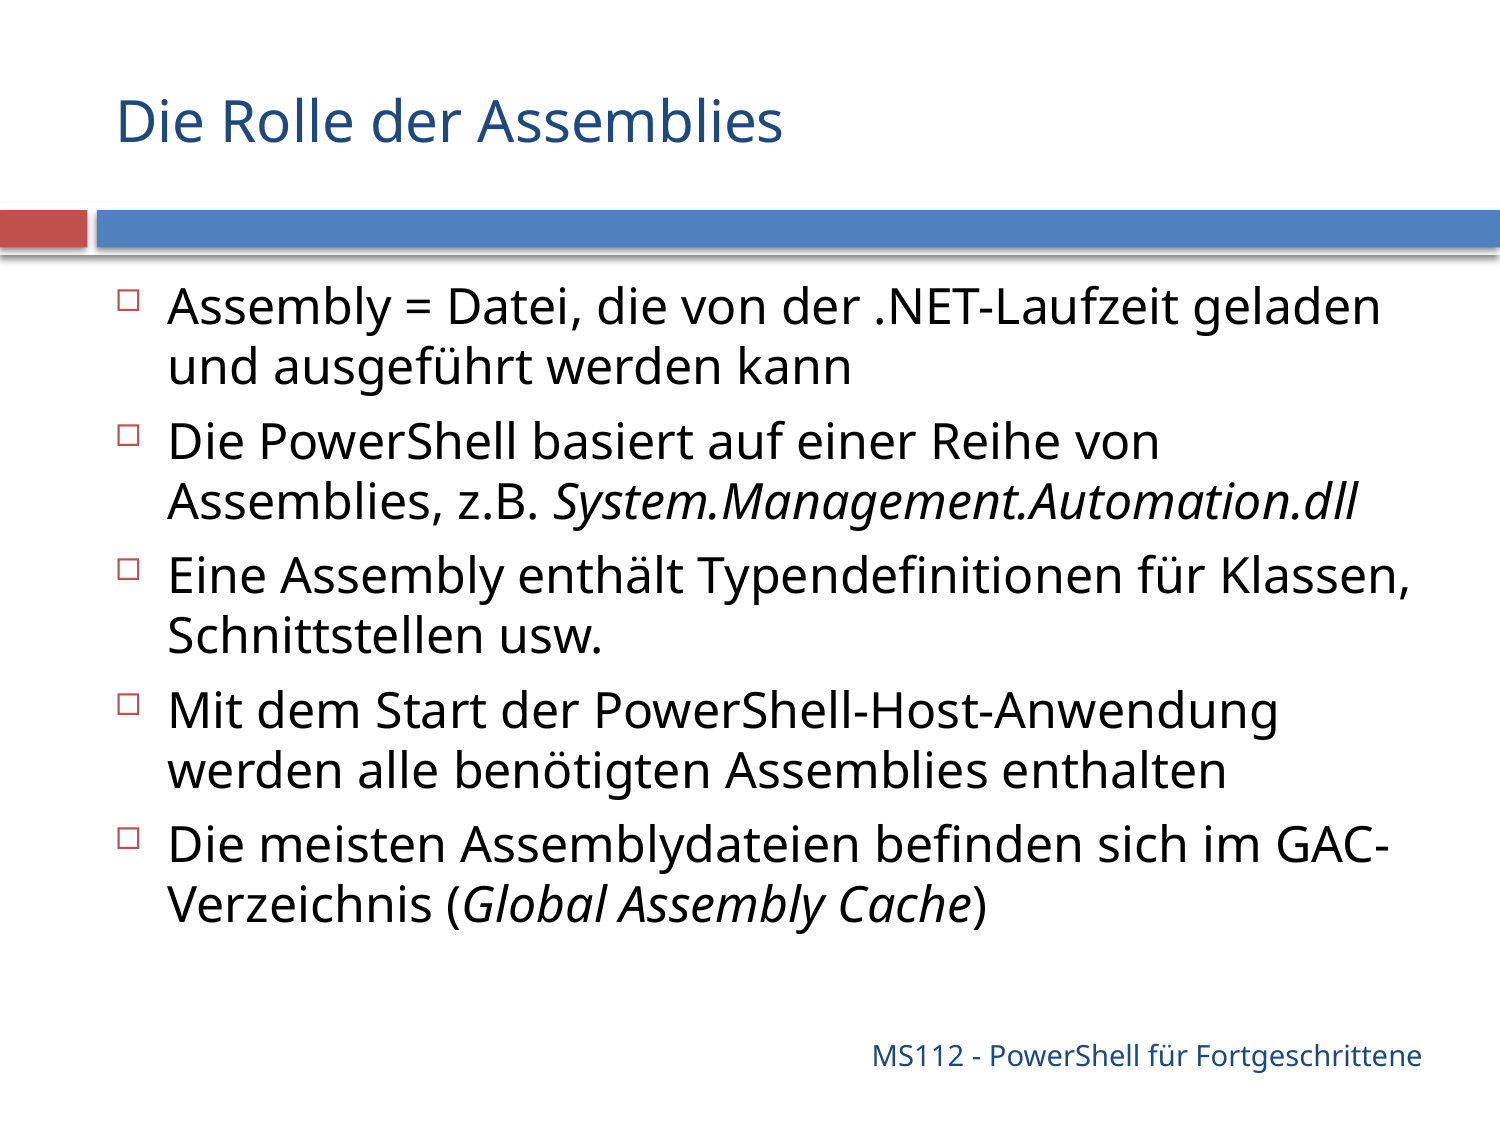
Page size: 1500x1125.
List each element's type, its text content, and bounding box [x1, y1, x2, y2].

footer MS112 - PowerShell für Fortgeschrittene [99, 1024, 1438, 1085]
list Assembly = Datei, die von der .NET-Laufzeit geladen und ausgeführt werden kann Die PowerShell basiert auf einer Reihe von Assemblies, z.B. System.Management.Automation.dll Eine Assembly enthält Typendefinitionen für Klassen, Schnittstellen usw. Mit dem Start der PowerShell-Host-Anwendung werden alle benötigten Assemblies enthalten Die meisten Assemblydateien befinden sich im GAC-Verzeichnis (Global Assembly Cache) [100, 267, 1438, 1005]
title Die Rolle der Assemblies [100, 37, 1438, 200]
